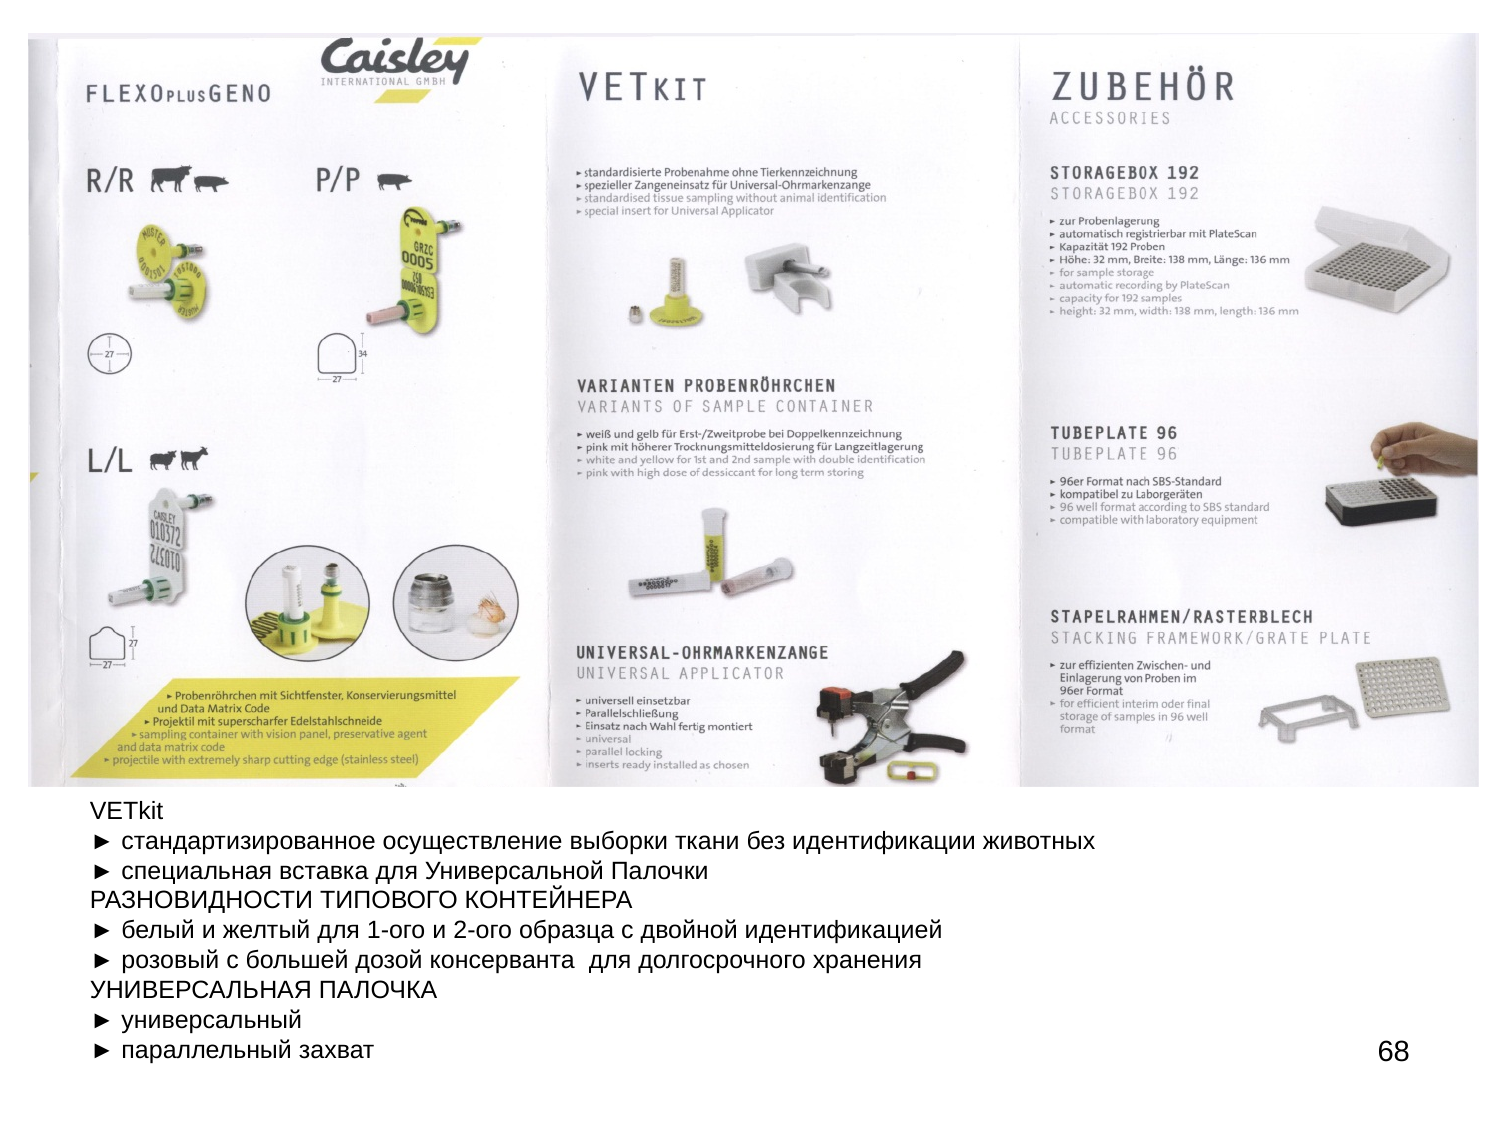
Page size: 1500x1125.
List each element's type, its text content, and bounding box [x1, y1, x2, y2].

text_box VETkit ► стандартизированное осуществление выборки ткани без идентификации животных ► специальная вставка для Универсальной Палочки РАЗНОВИДНОСТИ ТИПОВОГО КОНТЕЙНЕРА ► белый и желтый для 1-ого и 2-ого образца с двойной идентификацией ► розовый с большей дозой консерванта для долгосрочного хранения УНИВЕРСАЛЬНАЯ ПАЛОЧКА ► универсальный ► параллельный захват [0, 786, 1500, 1071]
picture [28, 32, 1480, 1007]
slide_number 68 [1074, 1024, 1425, 1103]
